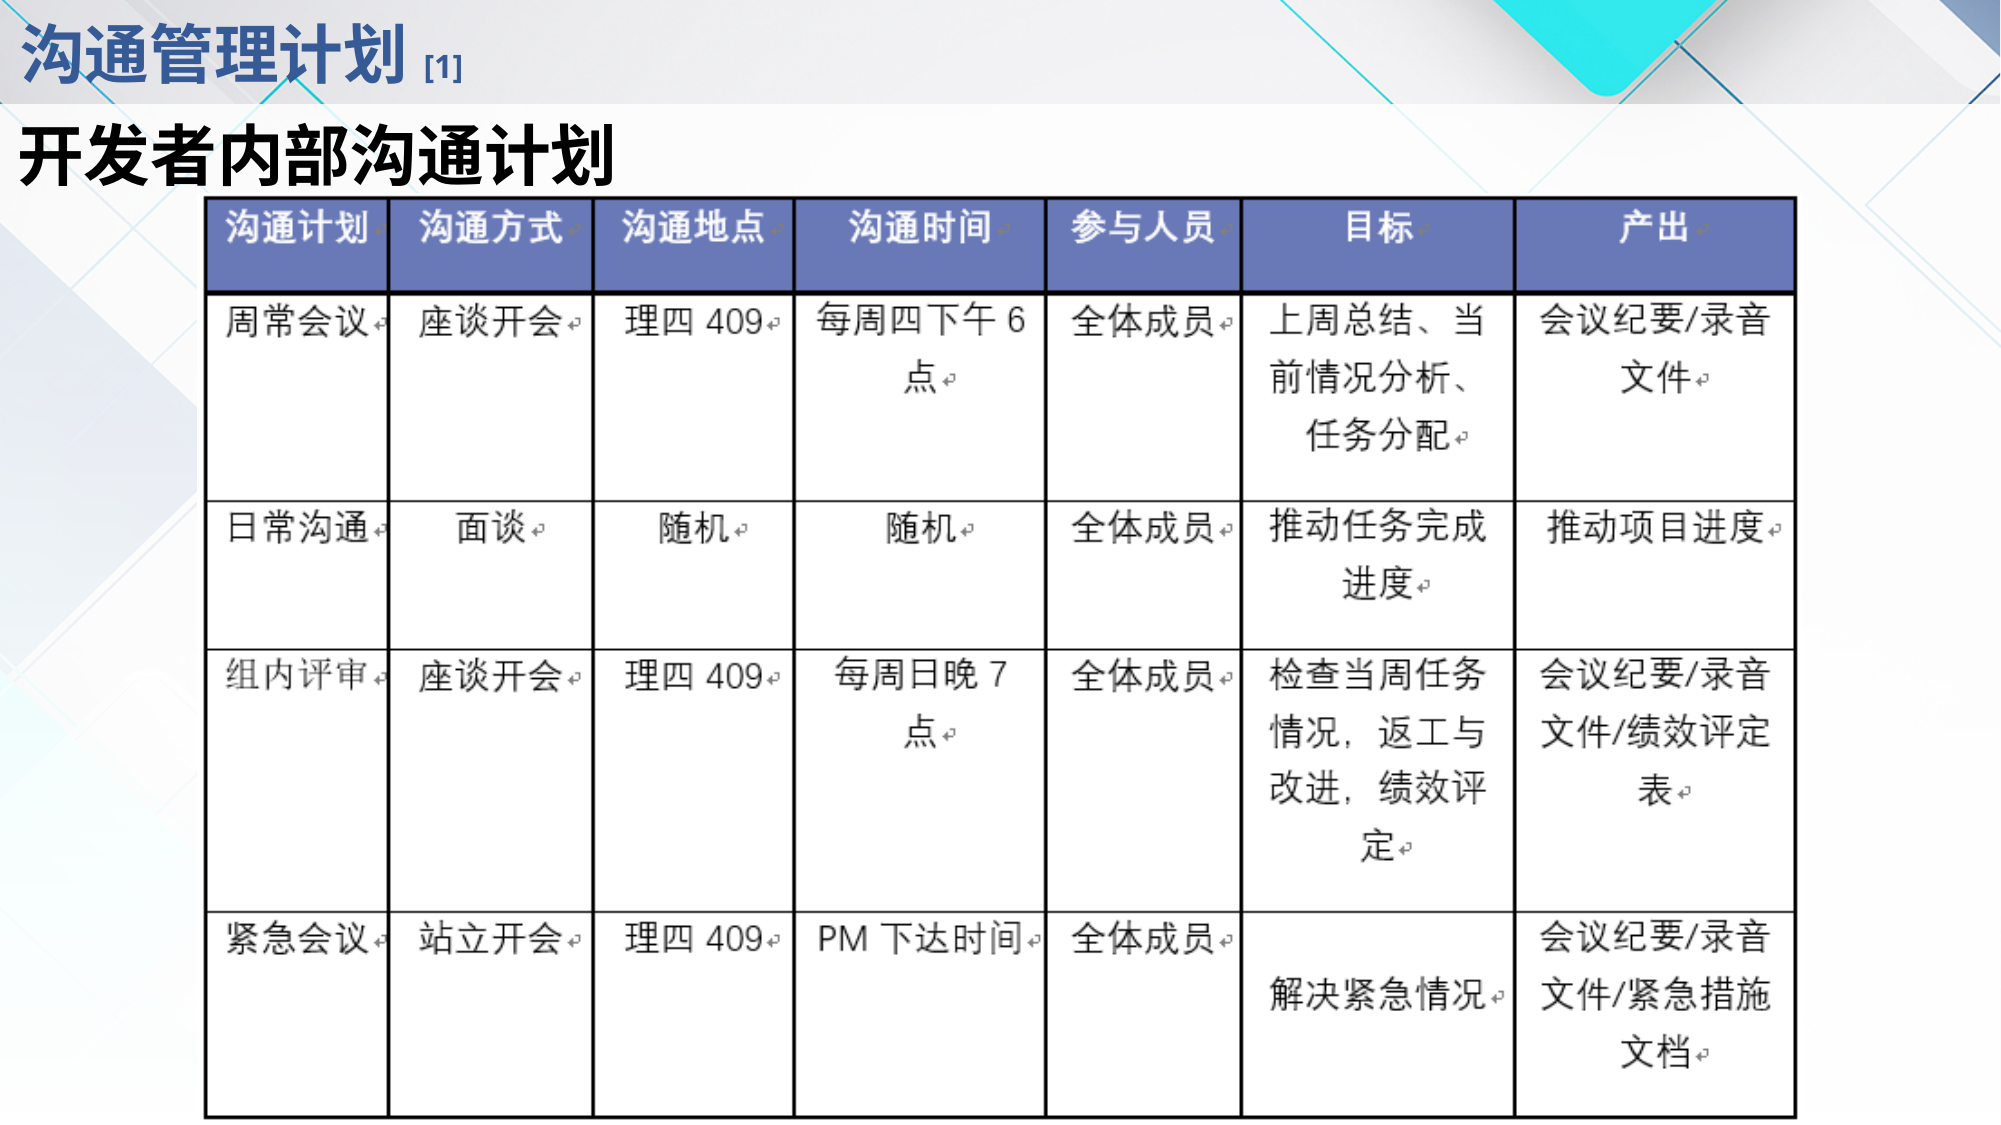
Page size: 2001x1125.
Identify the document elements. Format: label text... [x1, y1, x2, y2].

title 沟通管理计划[1] [5, 15, 1730, 101]
text_box 开发者内部沟通计划 [0, 106, 633, 201]
picture [0, 0, 2001, 1125]
picture [197, 193, 1803, 1125]
